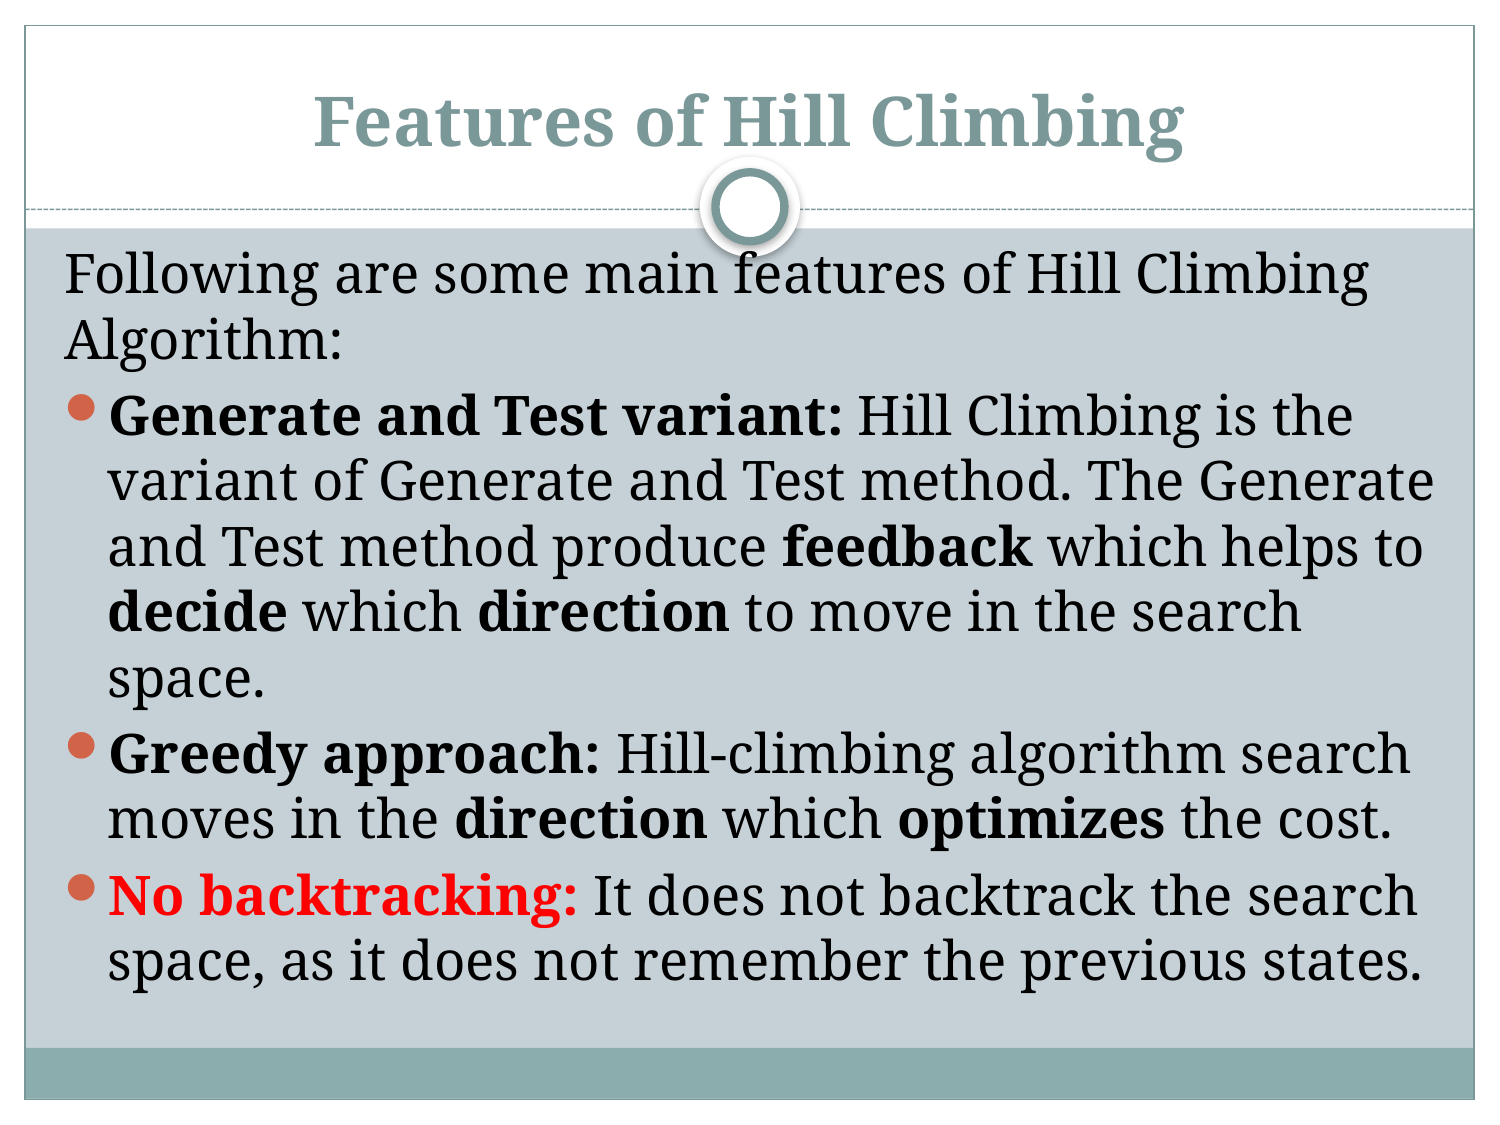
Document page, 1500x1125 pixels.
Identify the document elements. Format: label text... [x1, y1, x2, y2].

list Following are some main features of Hill Climbing Algorithm: Generate and Test variant: Hill Climbing is the variant of Generate and Test method. The Generate and Test method produce feedback which helps to decide which direction to move in the search space. Greedy approach: Hill-climbing algorithm search moves in the direction which optimizes the cost. No backtracking: It does not backtrack the search space, as it does not remember the previous states. [49, 231, 1459, 1106]
title Features of Hill Climbing [49, 42, 1450, 168]
